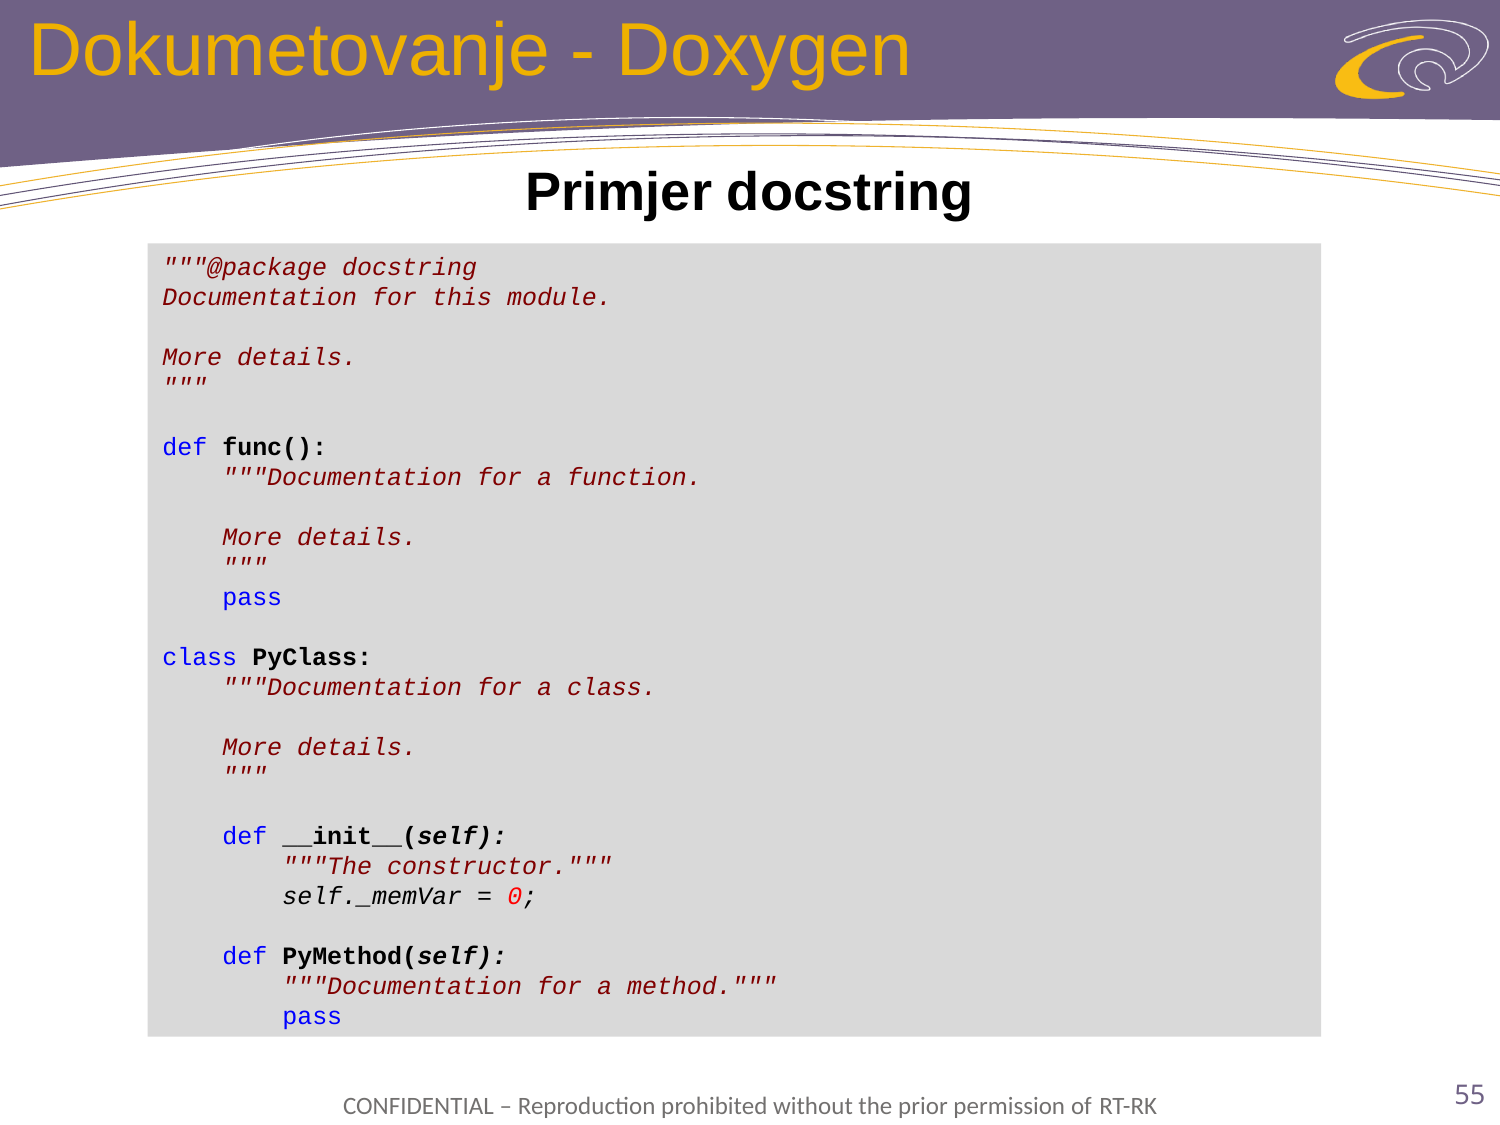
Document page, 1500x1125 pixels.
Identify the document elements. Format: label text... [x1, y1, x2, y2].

text_box """@package docstring Documentation for this module. More details. """ def func(): """Documentation for a function. More details. """ pass class PyClass: """Documentation for a class. More details. """ def __init__(self): """The constructor.""" self._memVar = 0; def PyMethod(self): """Documentation for a method.""" pass [147, 243, 1322, 1037]
title Dokumetovanje - Doxygen [13, 0, 1313, 119]
picture [1322, 0, 1500, 102]
list Primjer docstring [74, 148, 1426, 232]
